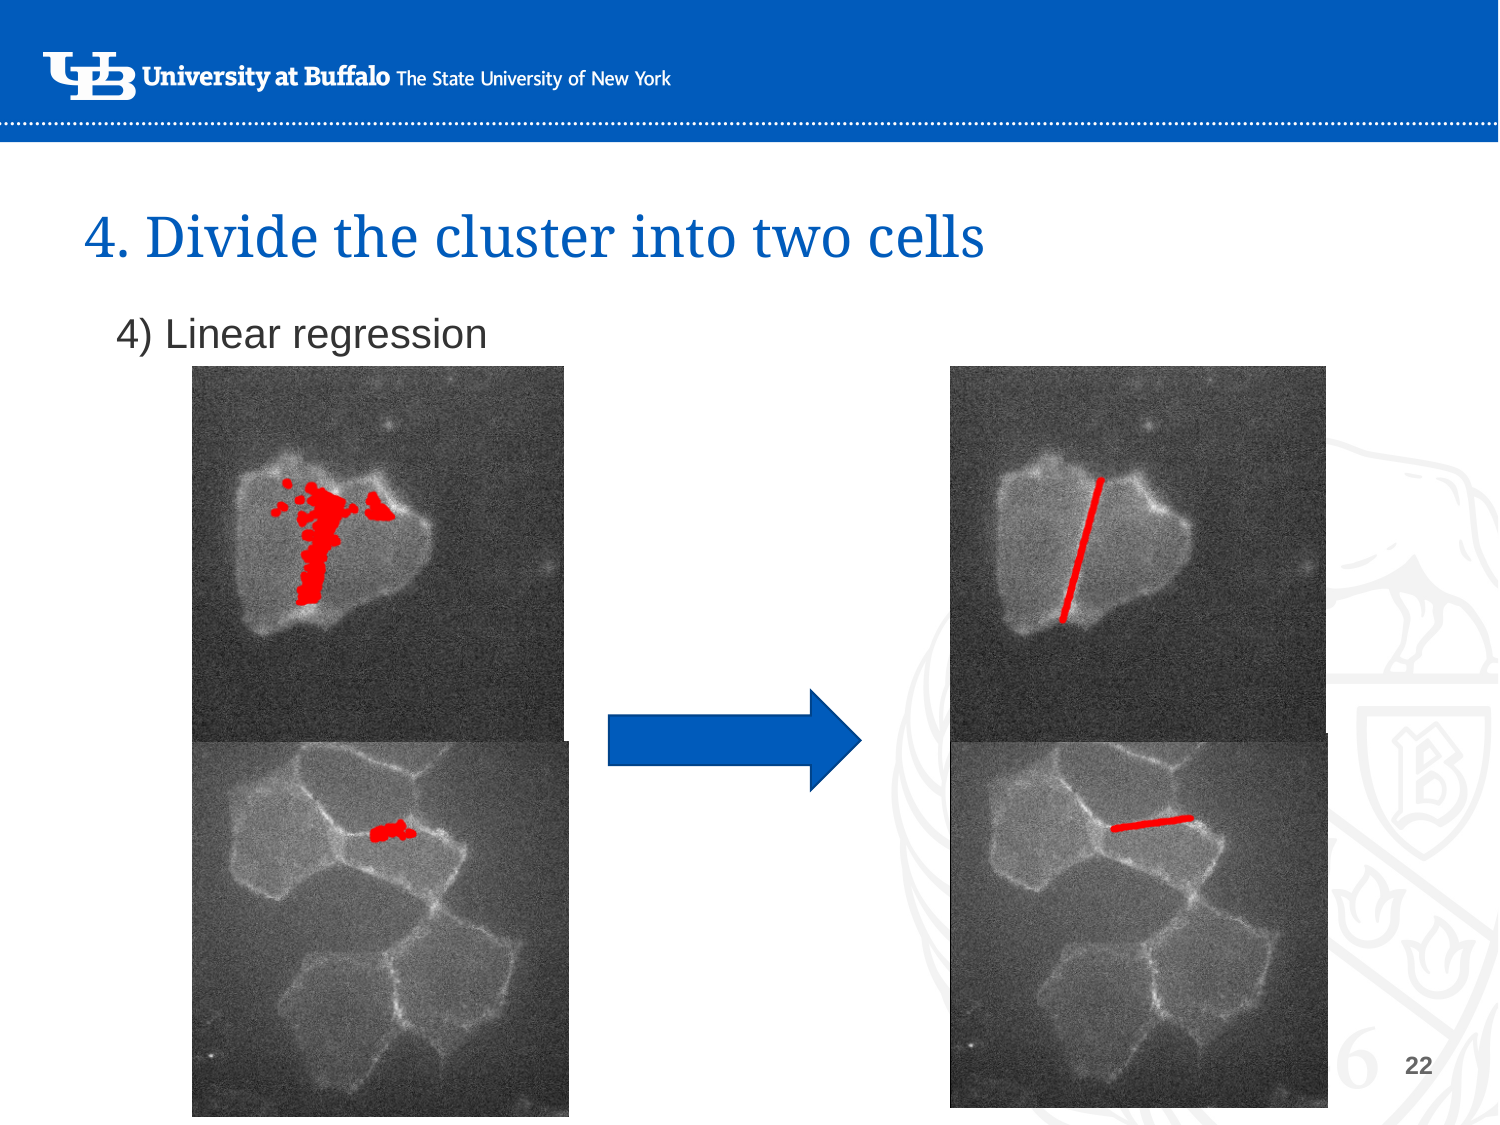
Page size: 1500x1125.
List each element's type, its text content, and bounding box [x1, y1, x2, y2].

text_box 4) Linear regression [101, 299, 1229, 365]
picture [0, 0, 1499, 1125]
text_box [607, 688, 862, 793]
title 4. Divide the cluster into two cells [70, 157, 1364, 276]
